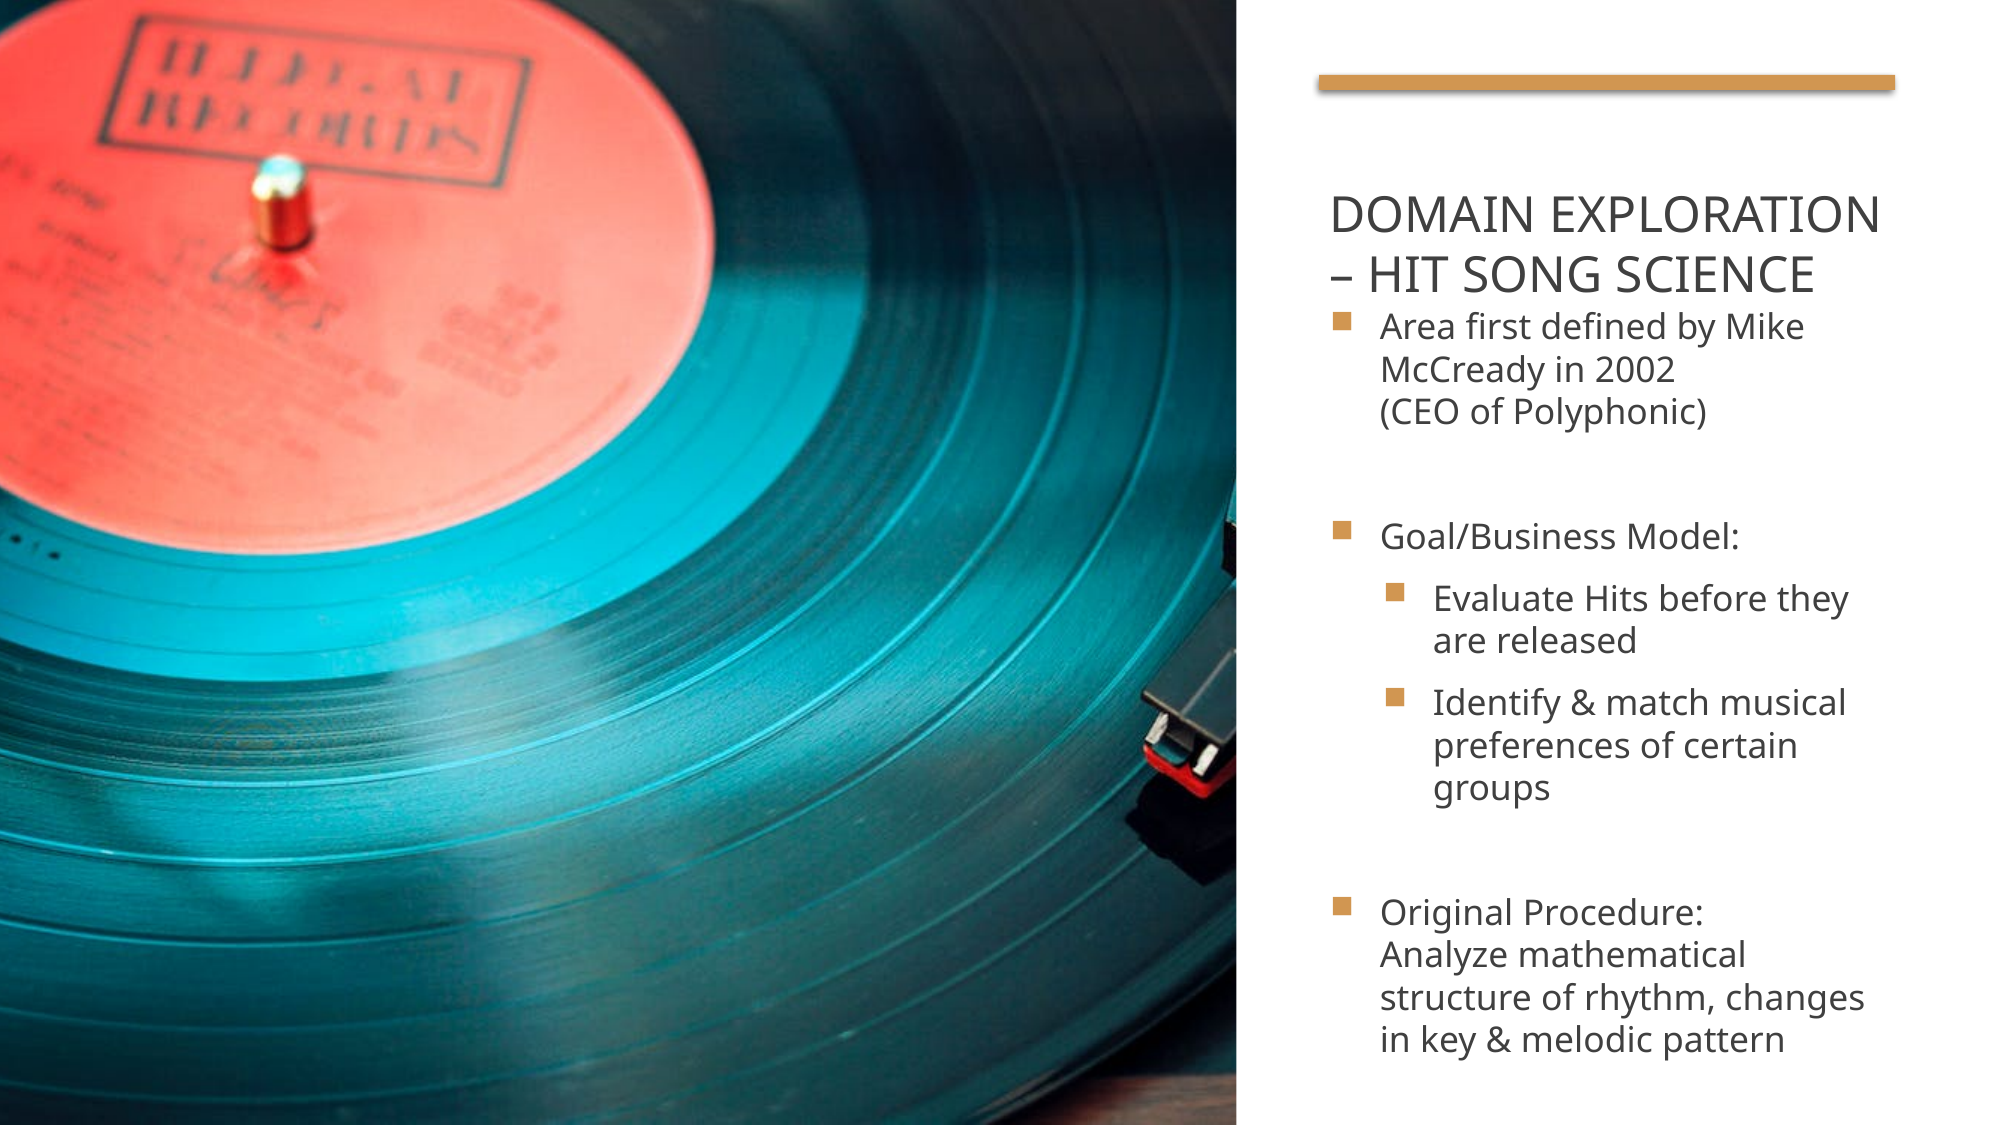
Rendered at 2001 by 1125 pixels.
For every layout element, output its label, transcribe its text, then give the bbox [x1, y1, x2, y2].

title Domain Exploration – Hit Song Science [1314, 115, 1900, 311]
text_box [1318, 74, 1896, 91]
text_box [1239, 0, 2000, 1125]
list Area first defined by Mike McCready in 2002 (CEO of Polyphonic) Goal/Business Model: Evaluate Hits before they are released Identify & match musical preferences of certain groups Original Procedure: Analyze mathematical structure of rhythm, changes in key & melodic pattern [1314, 383, 1900, 981]
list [0, 0, 1237, 1125]
